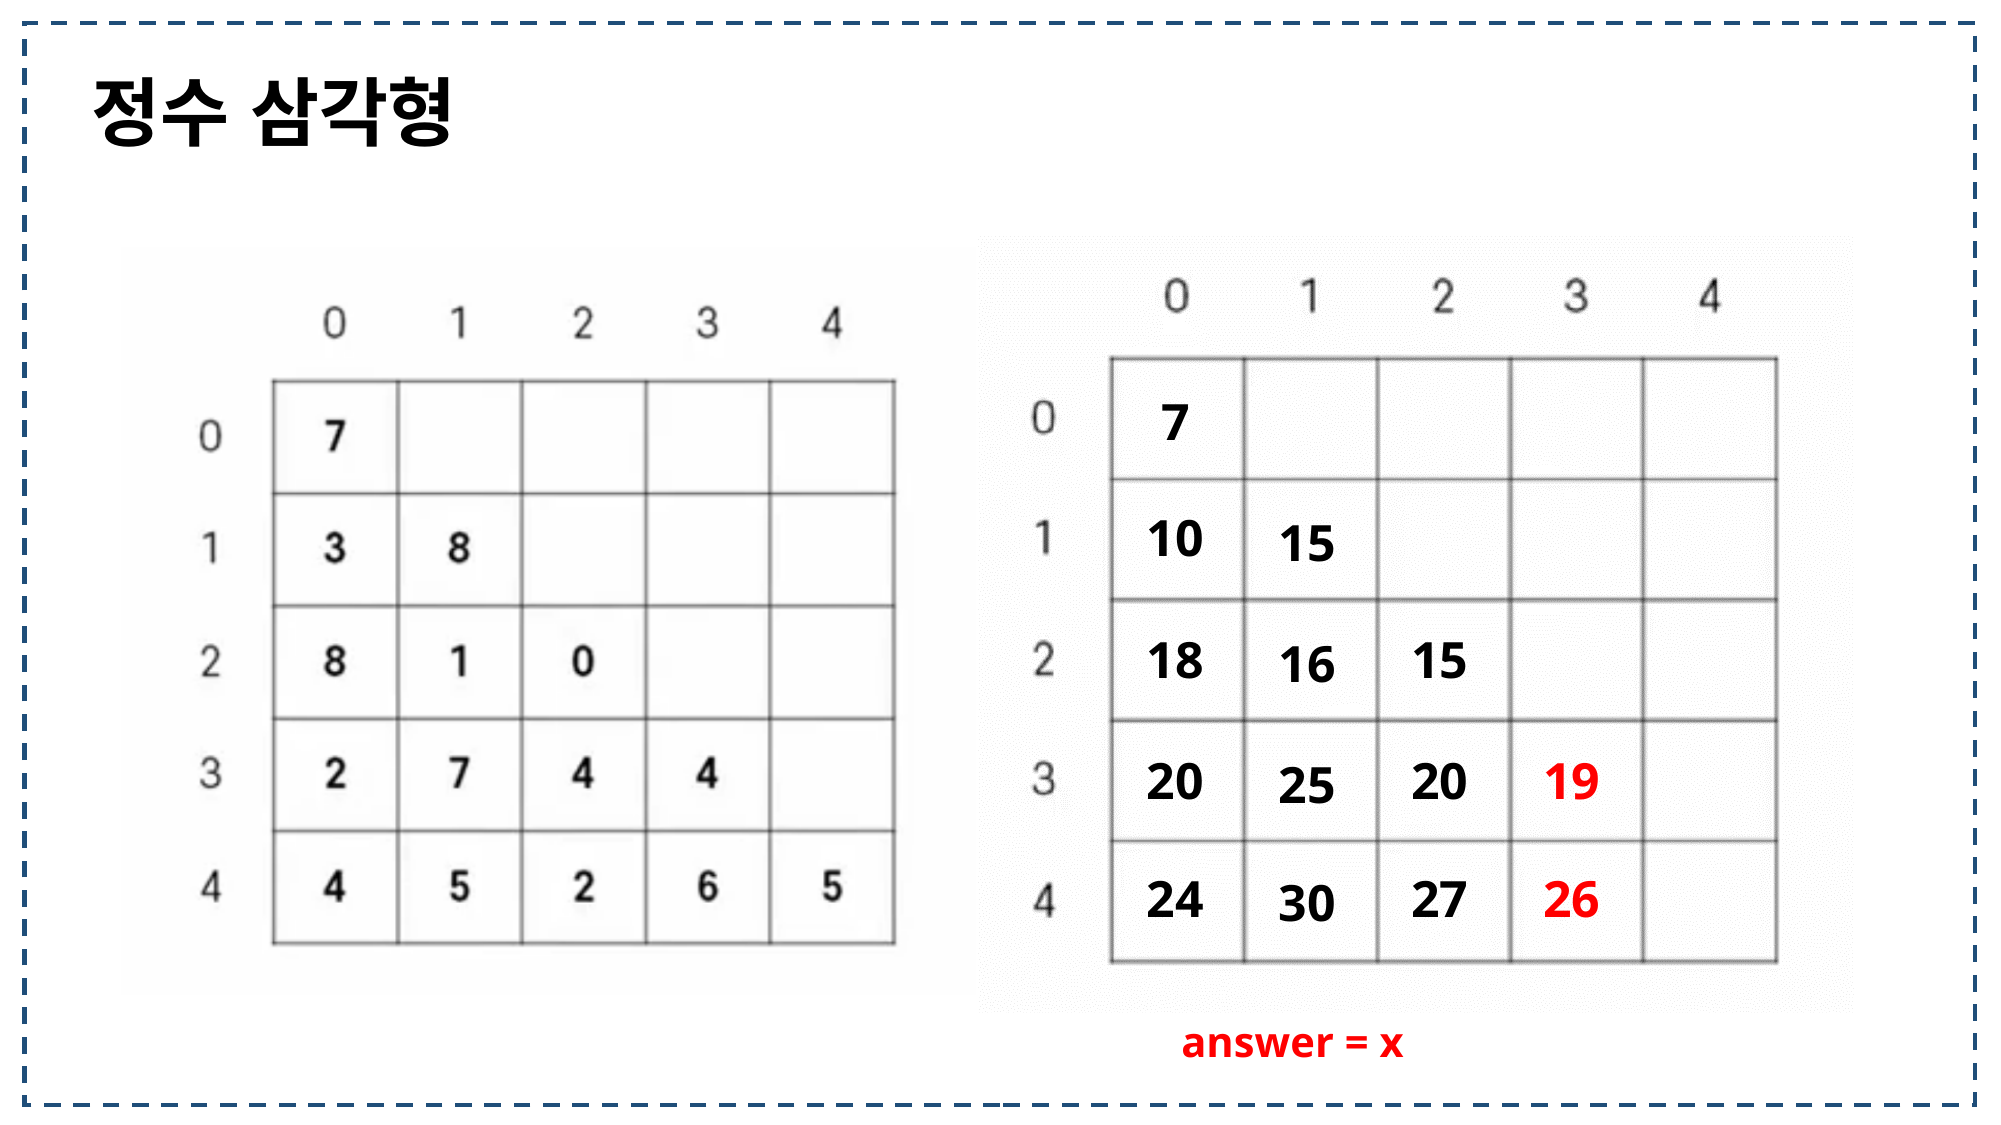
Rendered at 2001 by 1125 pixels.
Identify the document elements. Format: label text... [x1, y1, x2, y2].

text_box [23, 22, 1976, 1106]
picture [121, 229, 1855, 1013]
text_box answer = x [1166, 1013, 1698, 1074]
